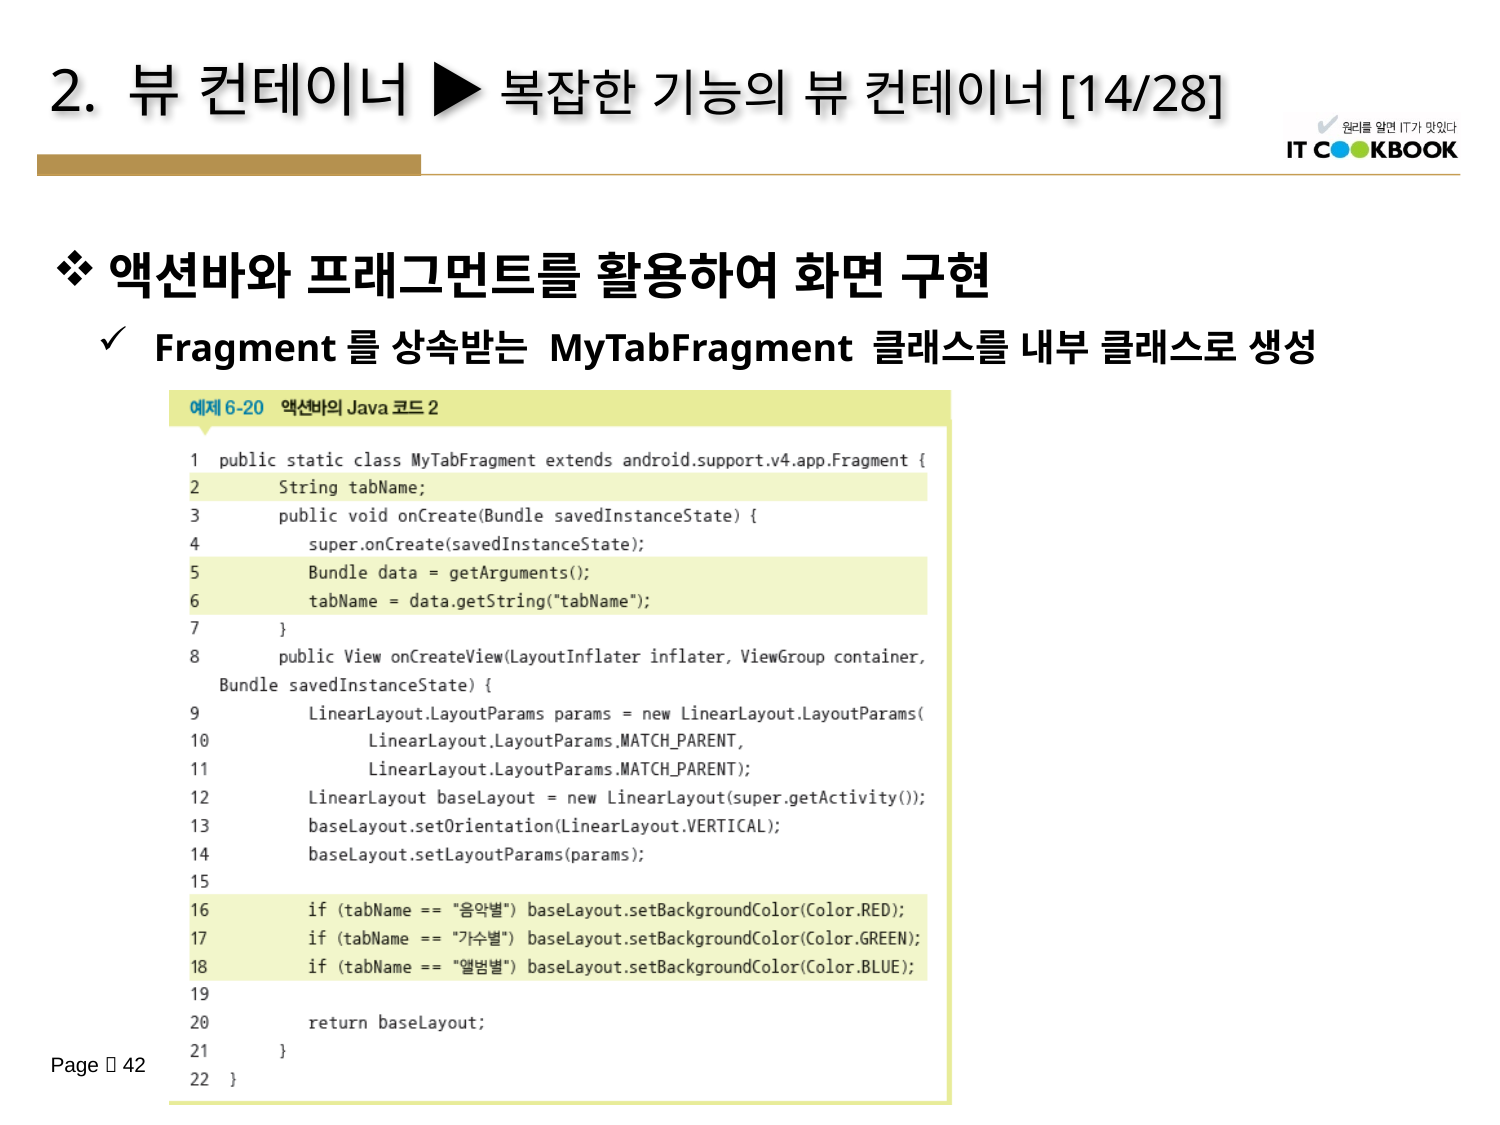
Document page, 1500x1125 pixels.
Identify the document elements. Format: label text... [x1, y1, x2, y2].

picture [1448, 112, 1461, 160]
title 2. 뷰 컨테이너 ▶ 복잡한 기능의 뷰 컨테이너[14/28] [48, 53, 1448, 161]
list 액션바와 프래그먼트를 활용하여 화면 구현 Fragment를 상속받는 MyTabFragment 클래스를 내부 클래스로 생성 [8, 243, 1480, 1031]
picture [169, 390, 956, 1106]
